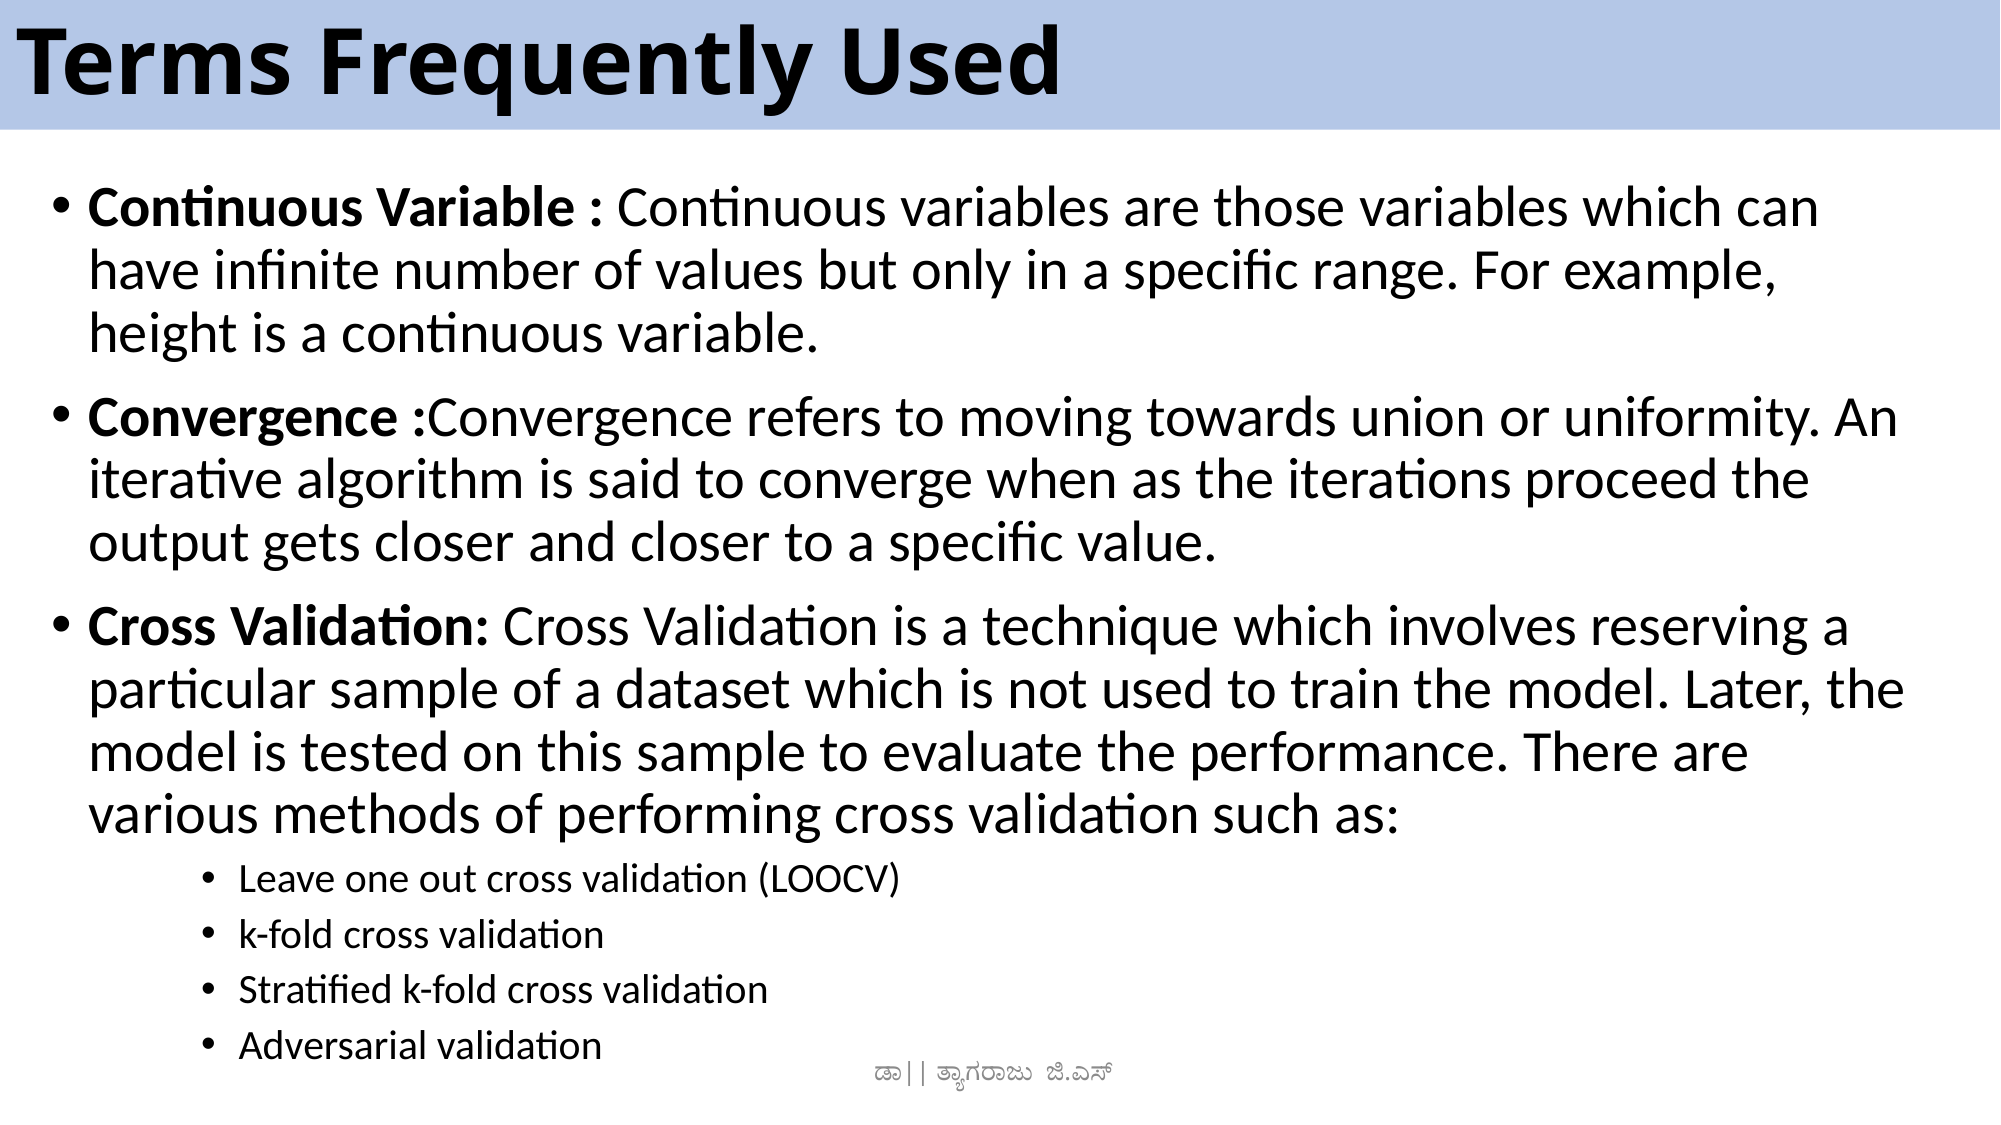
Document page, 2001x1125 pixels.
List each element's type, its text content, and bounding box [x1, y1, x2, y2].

footer ಡಾ|| ತ್ಯಾಗರಾಜು ಜಿ.ಎಸ್ [662, 1042, 1338, 1103]
list Continuous Variable : Continuous variables are those variables which can have infinite number of values but only in a specific range. For example, height is a continuous variable. Convergence :Convergence refers to moving towards union or uniformity. An iterative algorithm is said to converge when as the iterations proceed the output gets closer and closer to a specific value. Cross Validation: Cross Validation is a technique which involves reserving a particular sample of a dataset which is not used to train the model. Later, the model is tested on this sample to evaluate the performance. There are various methods of performing cross validation such as: Leave one out cross validation (LOOCV) k-fold cross validation Stratified k-fold cross validation Adversarial validation [35, 169, 1924, 1085]
title Terms Frequently Used [0, 0, 2000, 130]
